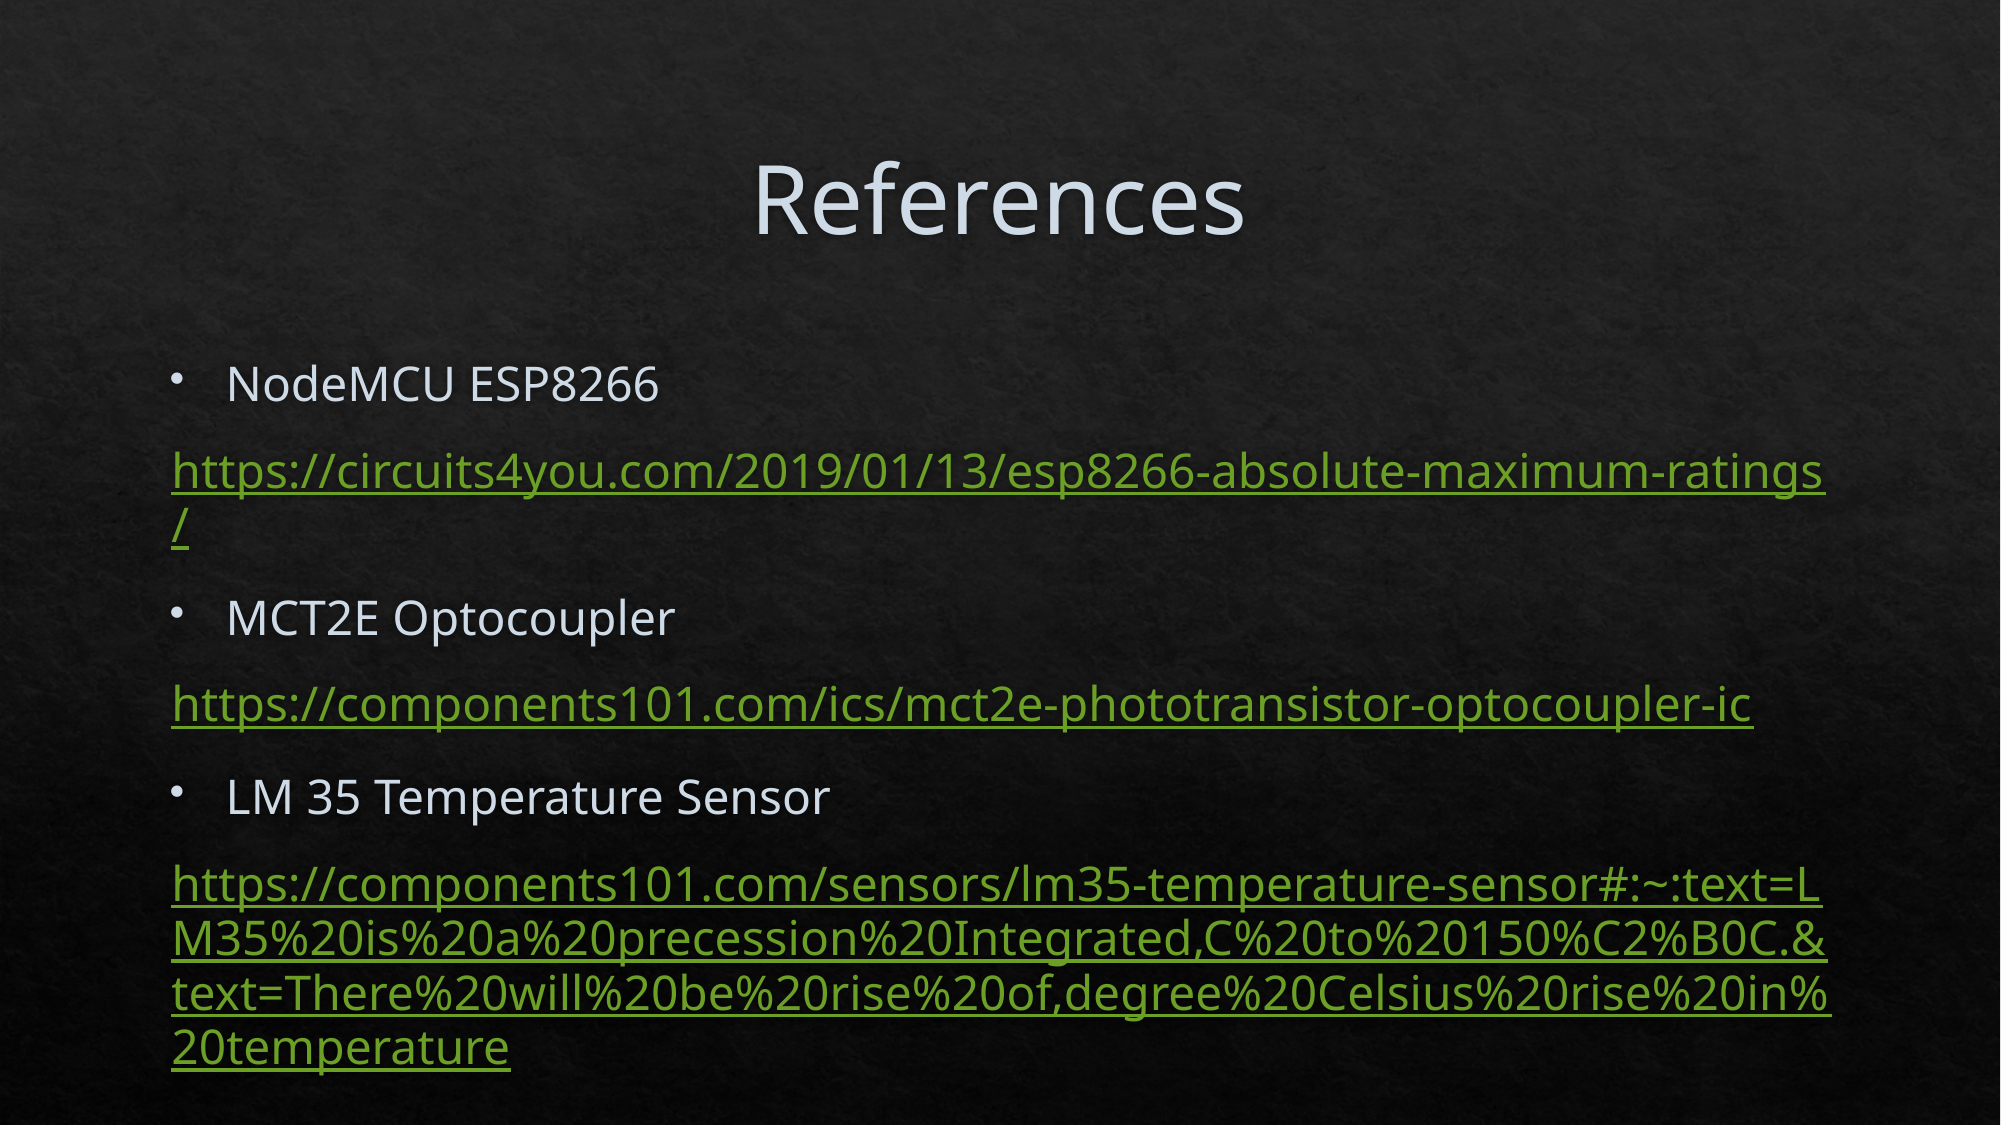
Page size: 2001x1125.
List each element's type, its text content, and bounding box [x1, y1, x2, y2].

title References [149, 99, 1849, 307]
list NodeMCU ESP8266 https://circuits4you.com/2019/01/13/esp8266-absolute-maximum-ratings/ MCT2E Optocoupler https://components101.com/ics/mct2e-phototransistor-optocoupler-ic LM 35 Temperature Sensor https://components101.com/sensors/lm35-temperature-sensor#:~:text=LM35%20is%20a%20precession%20Integrated,C%20to%20150%C2%B0C.&text=There%20will%20be%20rise%20of,degree%20Celsius%20rise%20in%20temperature [149, 340, 1849, 950]
